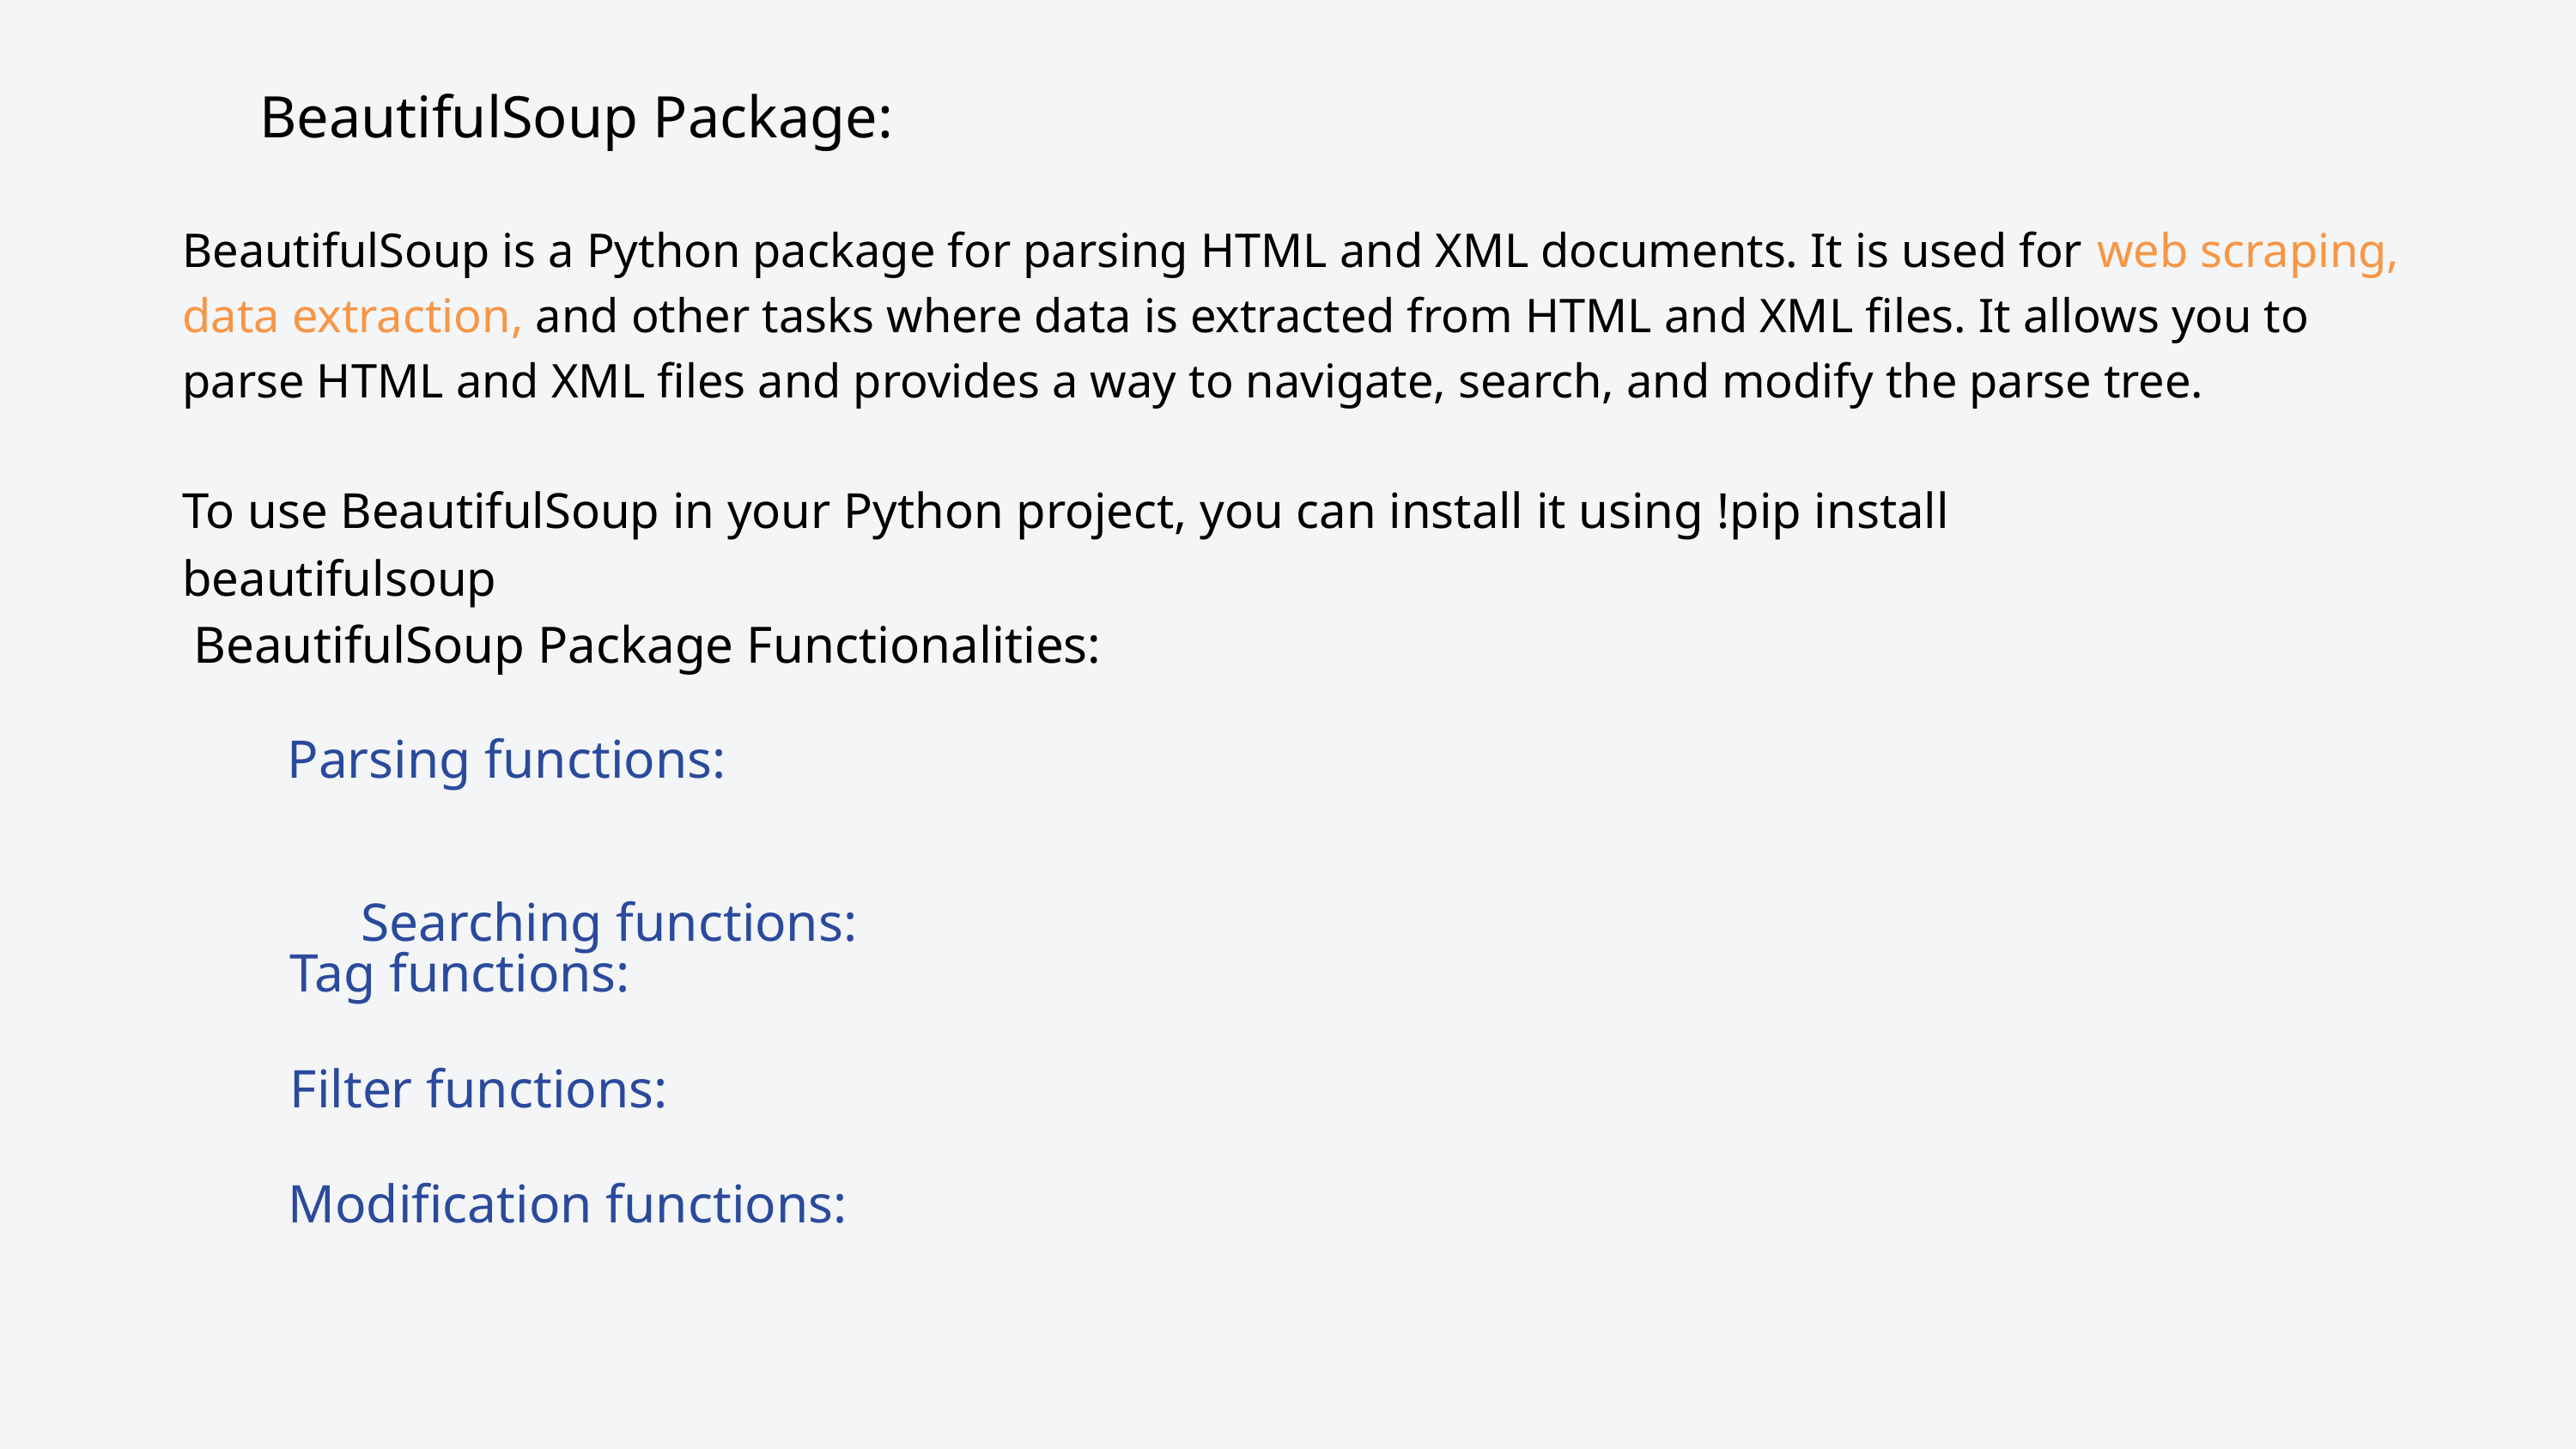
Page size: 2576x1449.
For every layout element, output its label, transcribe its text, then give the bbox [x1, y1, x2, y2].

text_box Tag functions: [285, 929, 635, 1003]
text_box Filter functions: [285, 1045, 673, 1119]
text_box BeautifulSoup Package Functionalities: [182, 603, 1126, 674]
text_box BeautifulSoup is a Python package for parsing HTML and XML documents. It is used for web scraping, data extraction, and other tasks where data is extracted from HTML and XML files. It allows you to parse HTML and XML files and provides a way to navigate, search, and modify the parse tree. [182, 211, 2432, 407]
text_box To use BeautifulSoup in your Python project, you can install it using !pip install beautifulsoup [182, 470, 2199, 606]
text_box BeautifulSoup Package: [144, 69, 1009, 149]
text_box Searching functions: [285, 878, 934, 952]
text_box Modification functions: [285, 1161, 851, 1234]
text_box Parsing functions: [285, 716, 729, 789]
